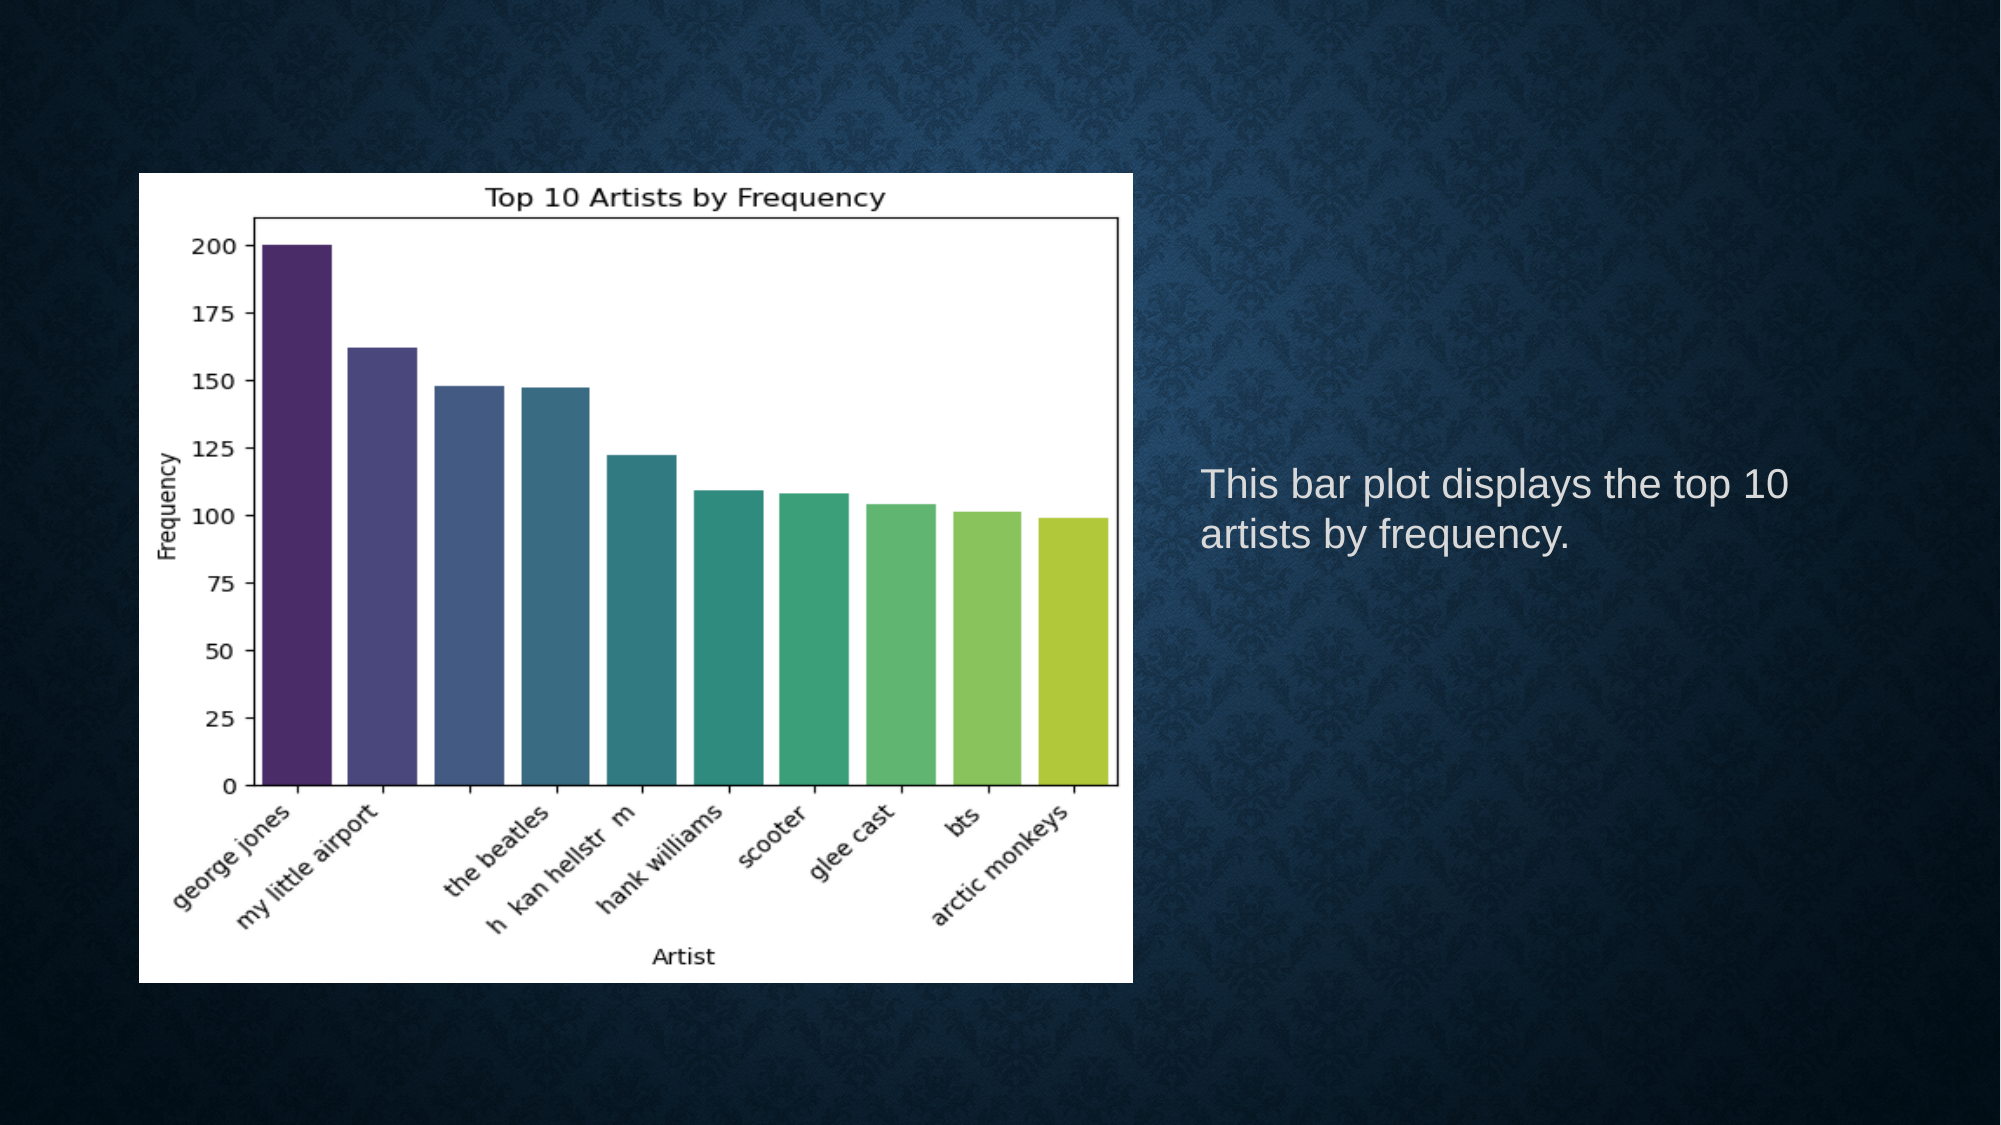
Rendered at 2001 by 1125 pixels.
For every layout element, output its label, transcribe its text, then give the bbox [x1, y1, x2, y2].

picture [138, 173, 1134, 983]
text_box This bar plot displays the top 10 artists by frequency. [1185, 449, 1842, 565]
